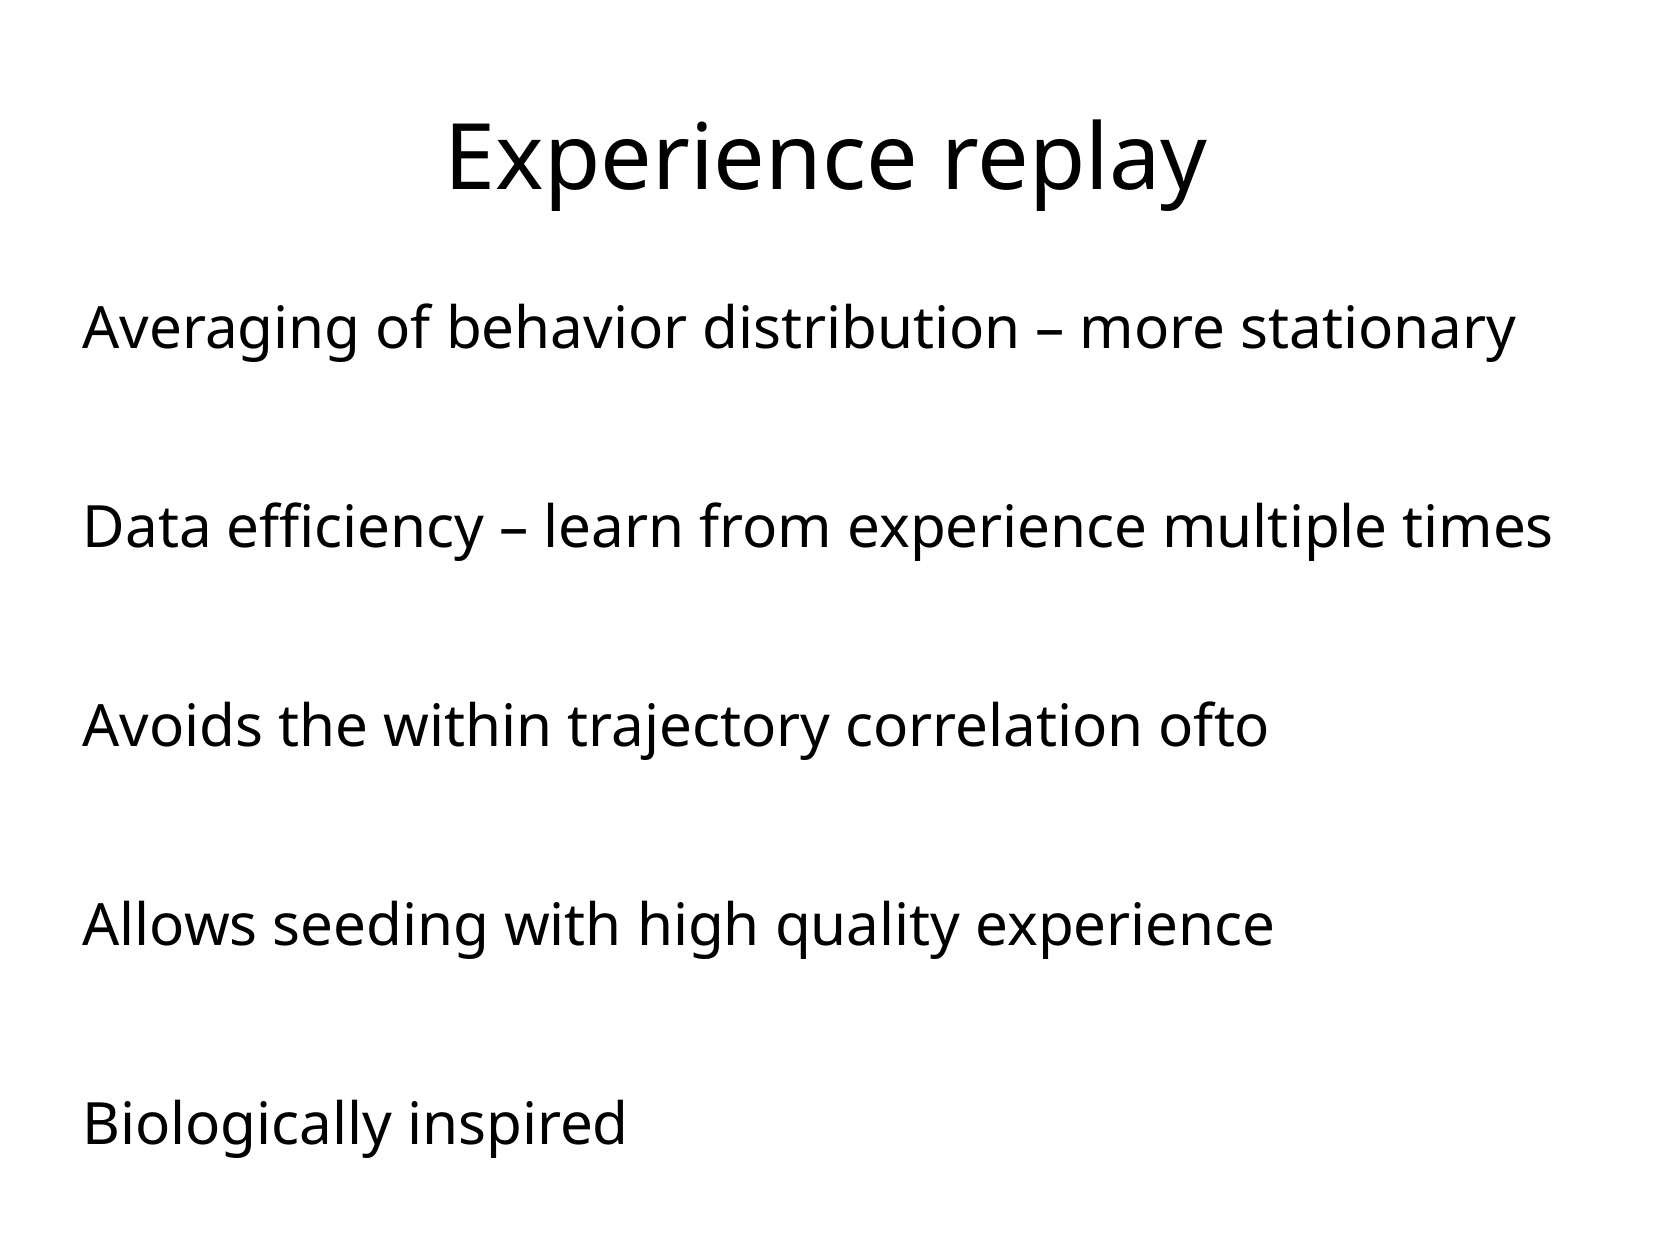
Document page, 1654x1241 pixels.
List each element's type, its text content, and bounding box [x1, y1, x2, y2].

title Experience replay [82, 49, 1571, 257]
